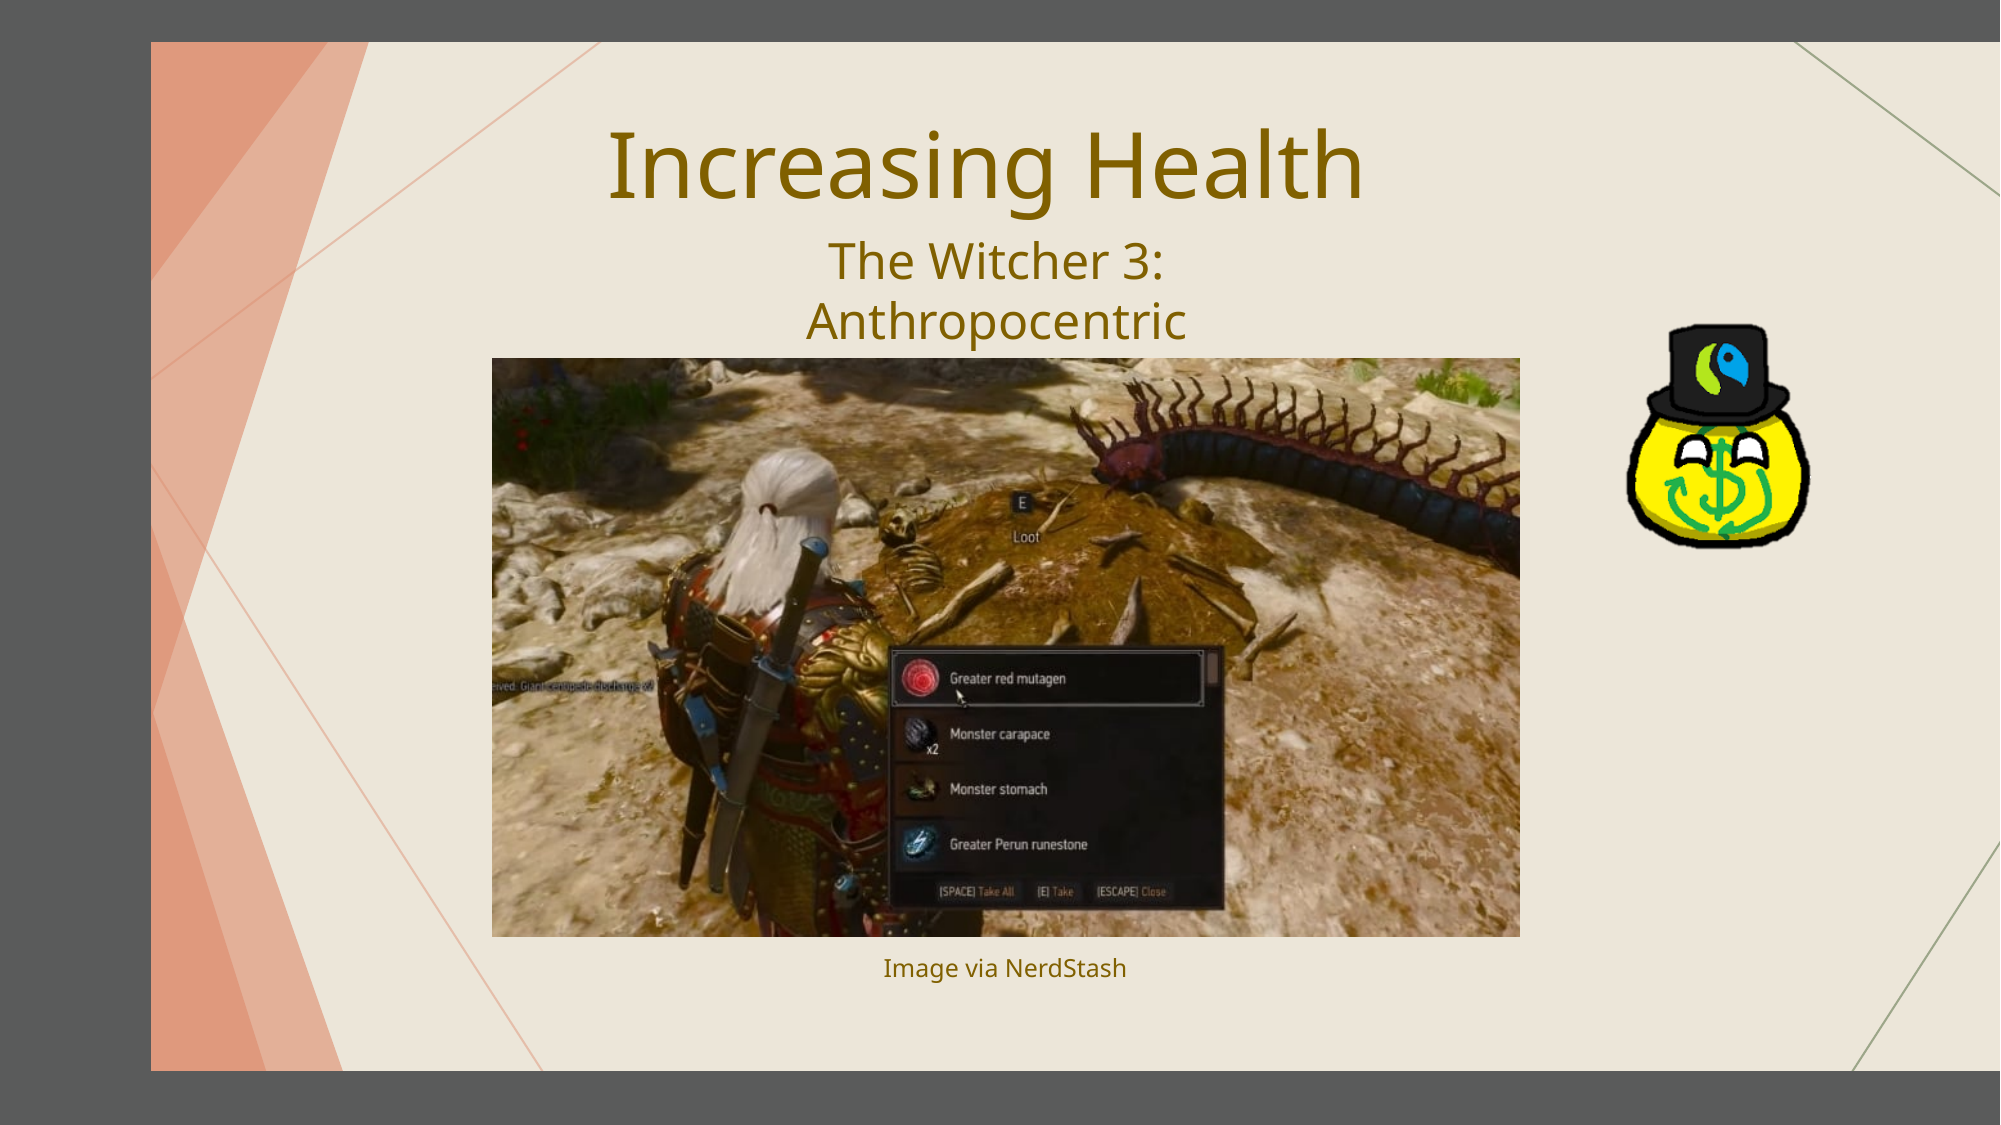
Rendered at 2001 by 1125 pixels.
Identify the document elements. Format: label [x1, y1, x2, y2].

text_box [0, 0, 2000, 1125]
picture [1593, 318, 1831, 556]
